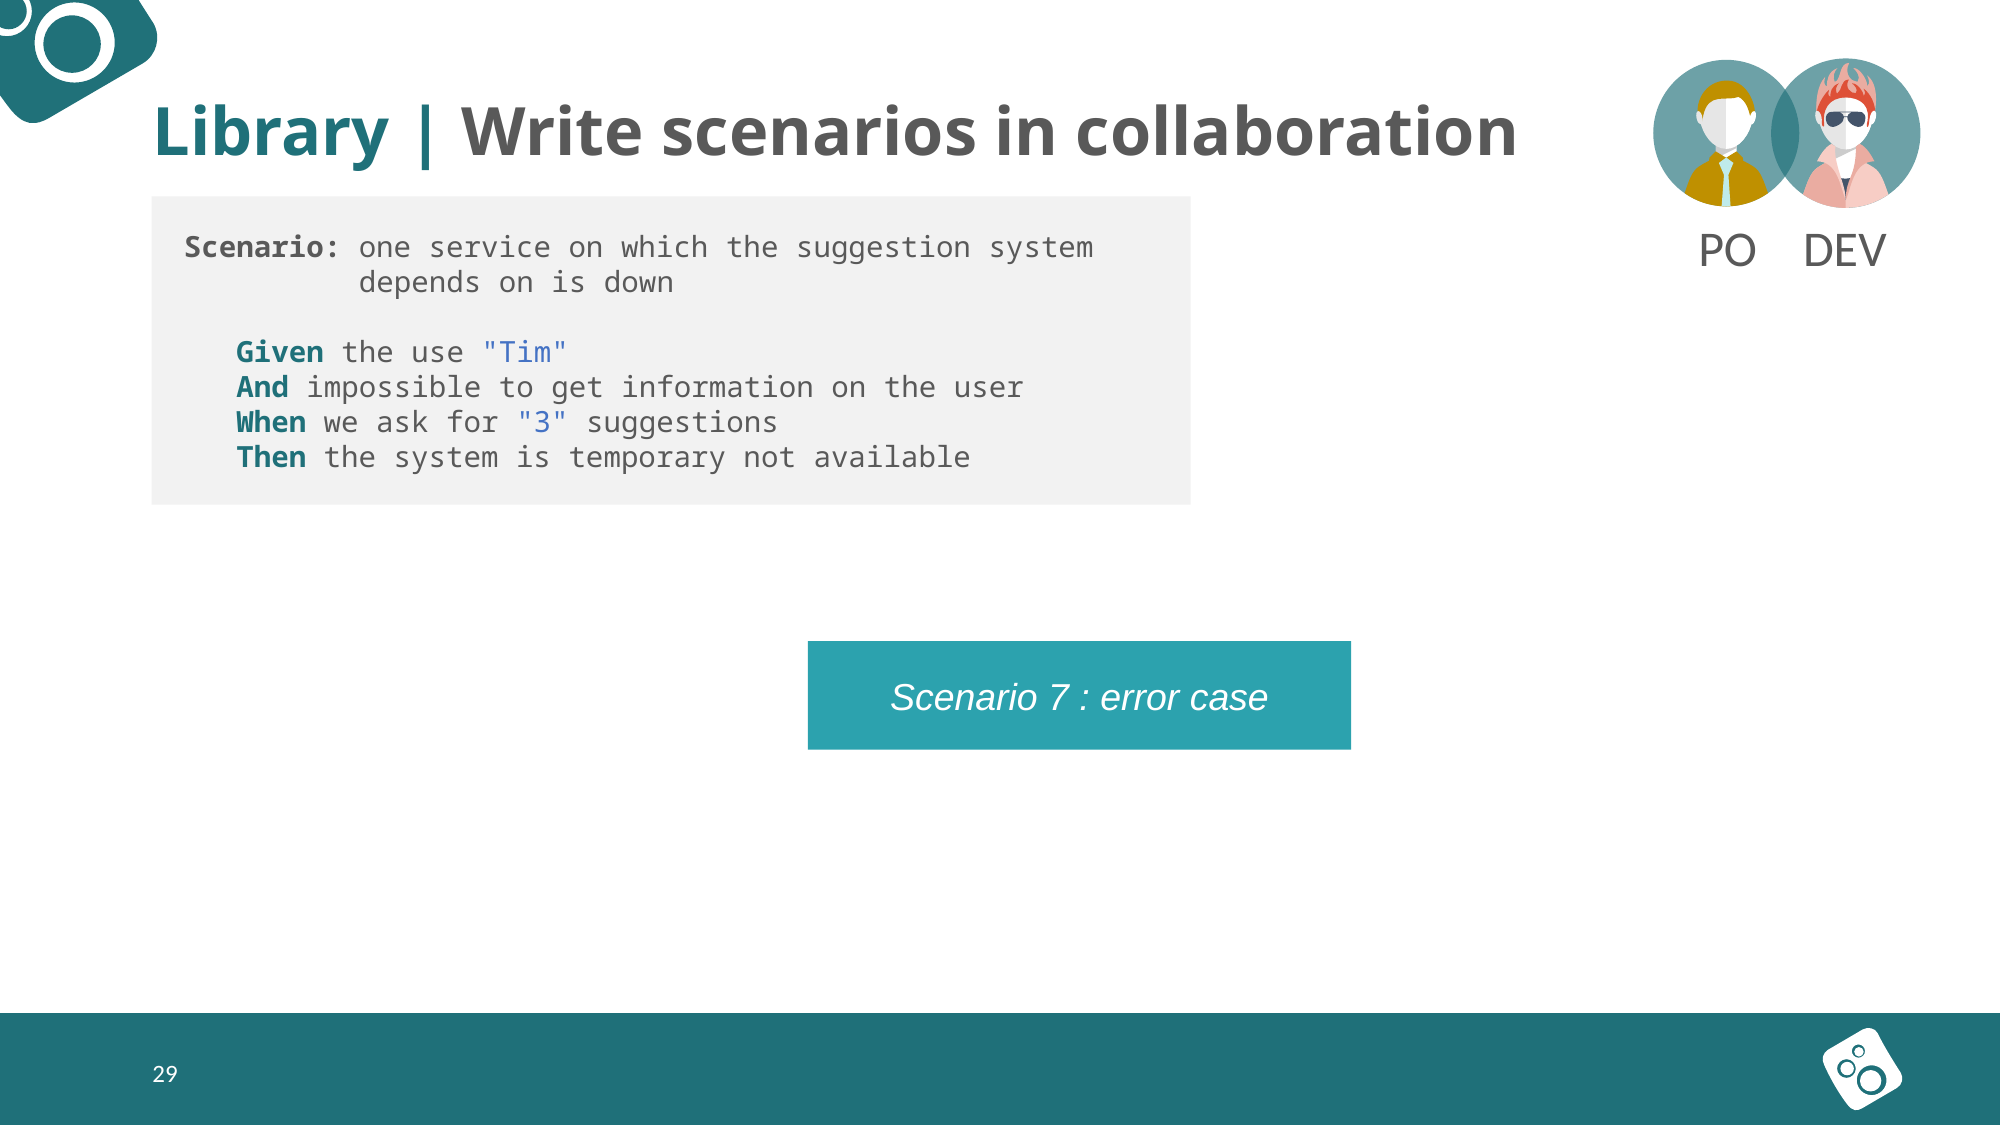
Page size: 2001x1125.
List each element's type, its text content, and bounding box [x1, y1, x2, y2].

title Library | Write scenarios in collaboration [137, 59, 1771, 208]
text_box Scenario 7 : error case [807, 640, 1352, 751]
text_box Scenario: one service on which the suggestion system depends on is down Given the use "Tim" And impossible to get information on the user When we ask for "3" suggestions Then the system is temporary not available [151, 195, 1192, 506]
text_box PO [1654, 209, 1771, 284]
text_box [1653, 59, 1771, 207]
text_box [1771, 58, 1921, 208]
slide_number 29 [137, 1042, 343, 1103]
text_box DEV [1771, 209, 1918, 284]
